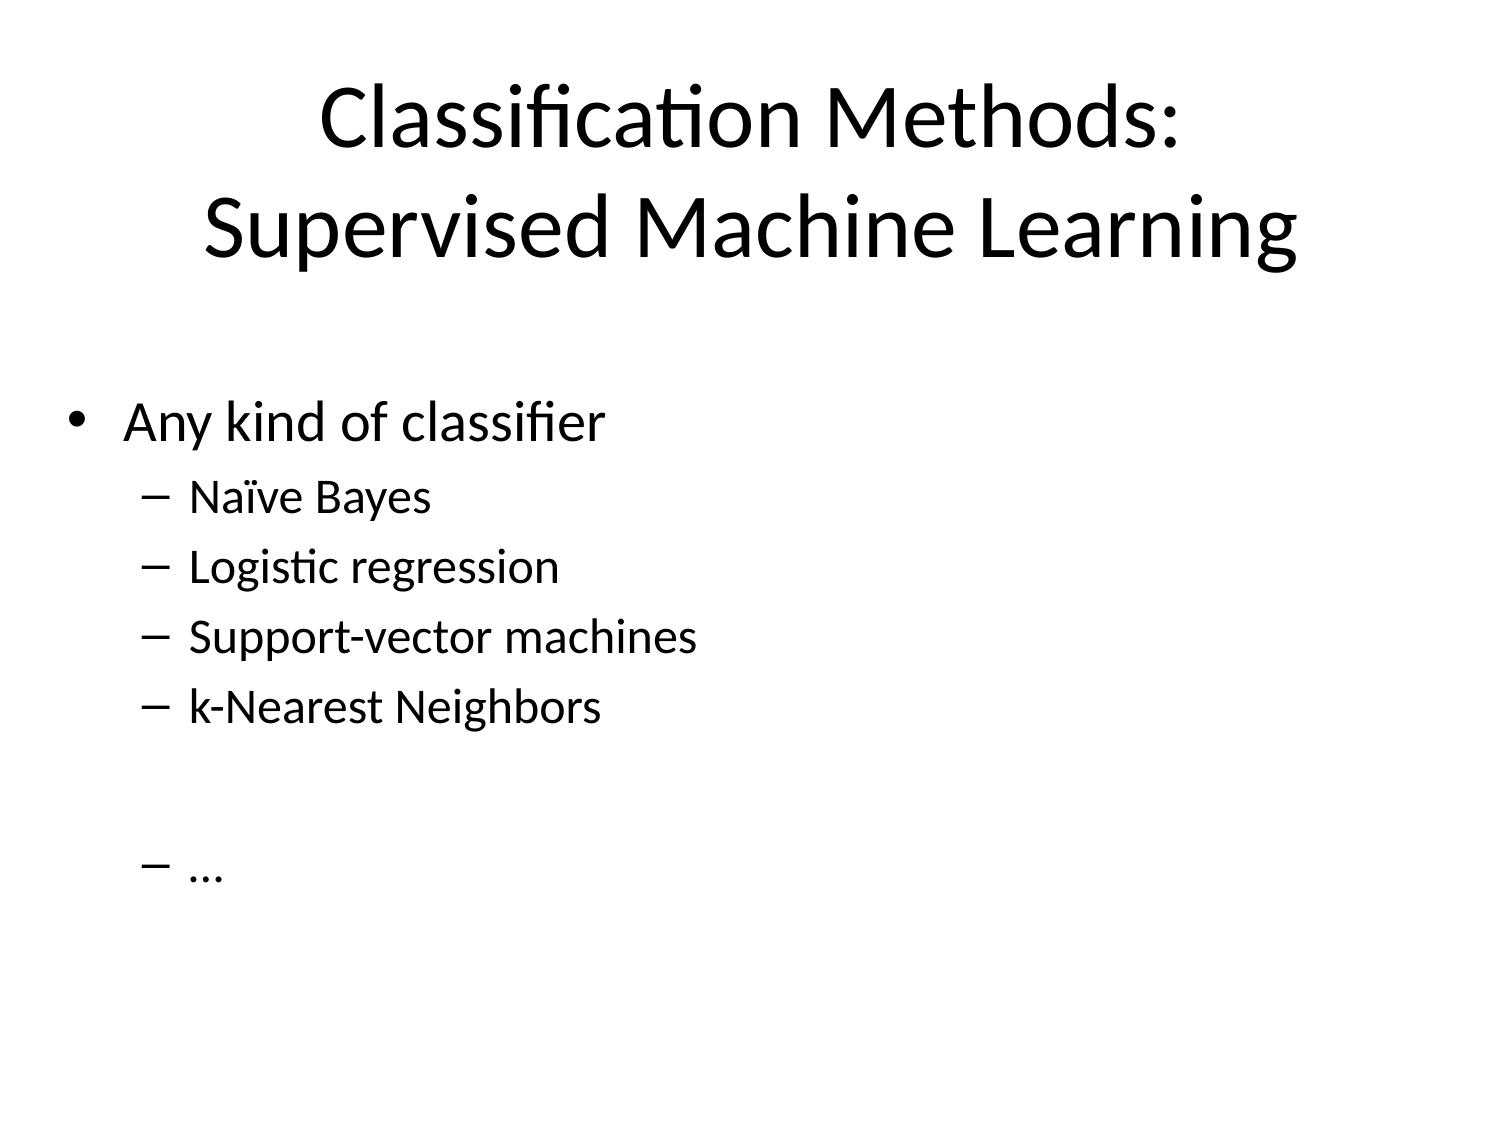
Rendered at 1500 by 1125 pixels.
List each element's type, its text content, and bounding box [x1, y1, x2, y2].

list Any kind of classifier Naïve Bayes Logistic regression Support-vector machines k-Nearest Neighbors … [51, 375, 1452, 923]
title Classification Methods: Supervised Machine Learning [139, 104, 1365, 227]
